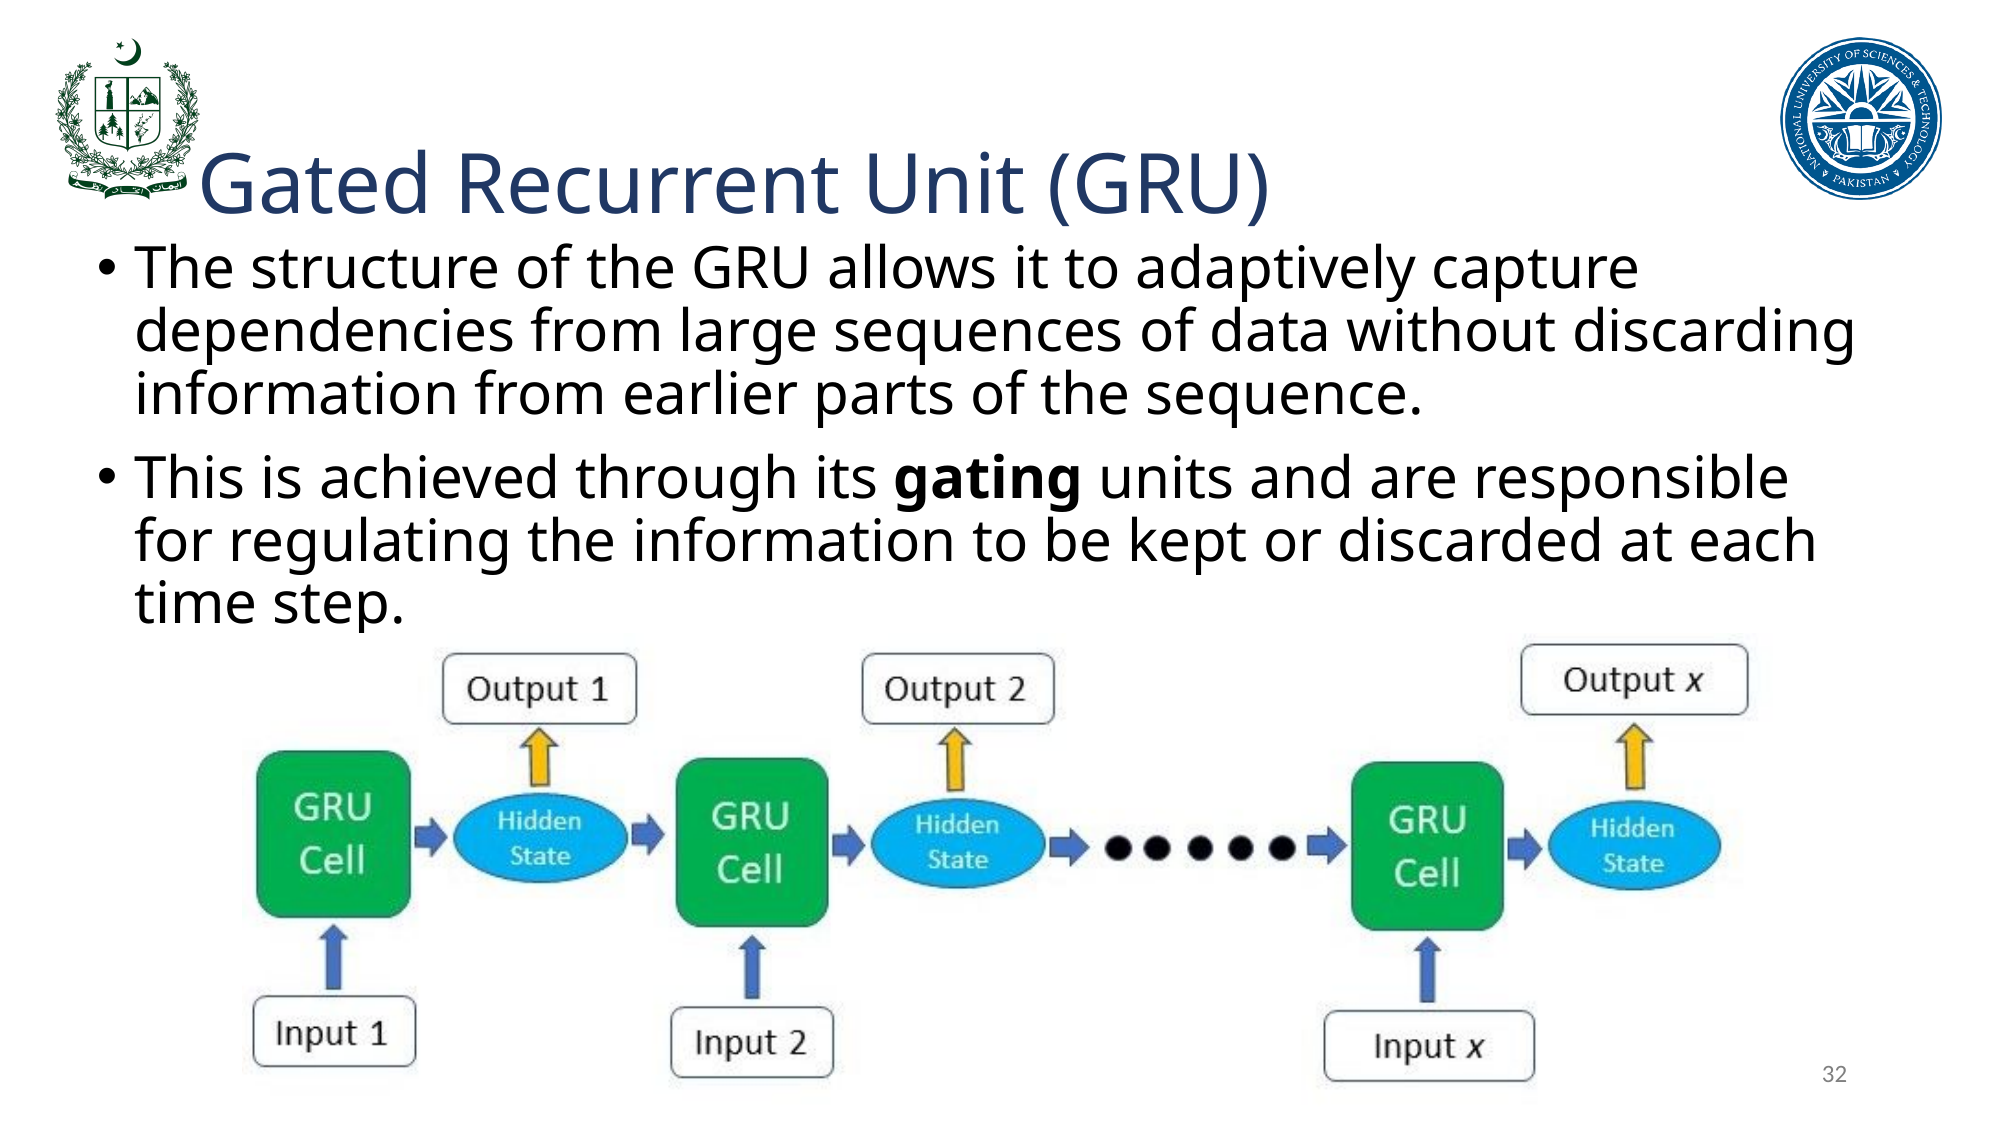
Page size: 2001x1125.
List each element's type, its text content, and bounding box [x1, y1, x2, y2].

picture [55, 38, 200, 200]
title Gated Recurrent Unit (GRU) [183, 90, 1851, 168]
list The structure of the GRU allows it to adaptively capture dependencies from large sequences of data without discarding information from earlier parts of the sequence. This is achieved through its gating units and are responsible for regulating the information to be kept or discarded at each time step. [81, 168, 1890, 707]
slide_number 32 [1773, 1042, 1863, 1103]
picture [241, 633, 1773, 1108]
picture [1780, 37, 1942, 200]
